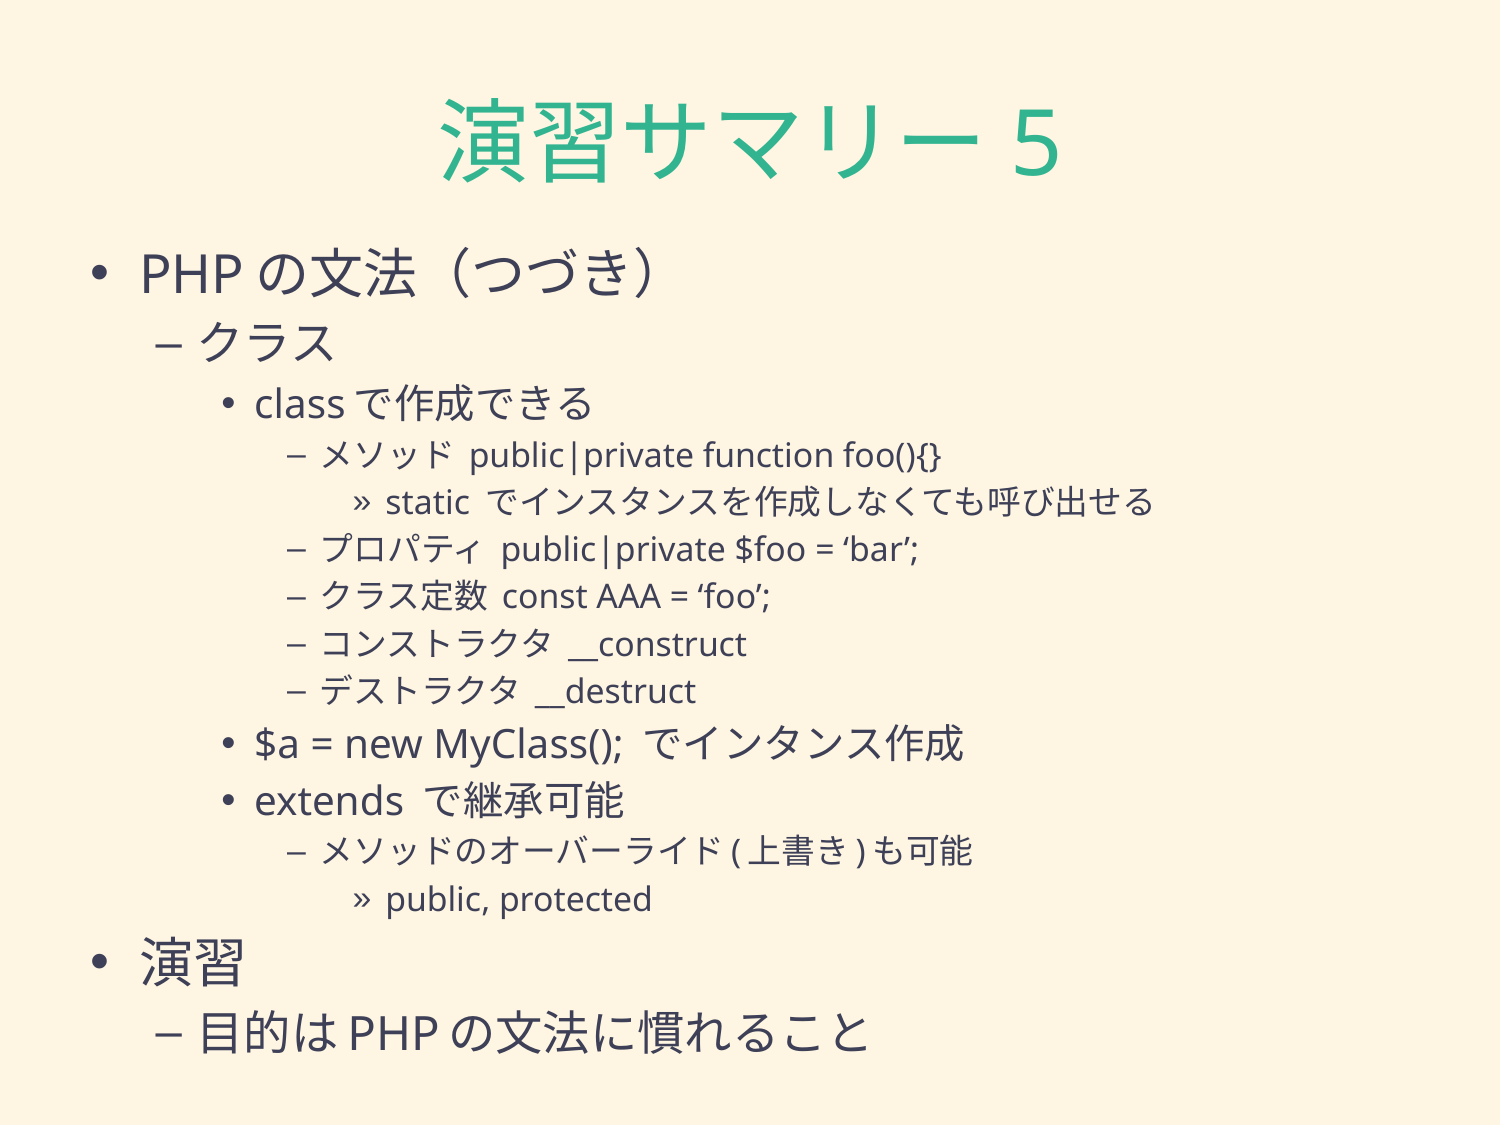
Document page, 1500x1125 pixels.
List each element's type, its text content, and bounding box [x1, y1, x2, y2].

title 演習サマリー5 [75, 45, 1425, 231]
list PHPの文法（つづき） クラス classで作成できる メソッド public|private function foo(){} static でインスタンスを作成しなくても呼び出せる プロパティ public|private $foo = ‘bar’; クラス定数 const AAA = ‘foo’; コンストラクタ __construct デストラクタ __destruct $a = new MyClass(); でインタンス作成 extends で継承可能 メソッドのオーバーライド(上書き)も可能 public, protected 演習 目的はPHPの文法に慣れること [75, 231, 1425, 1071]
